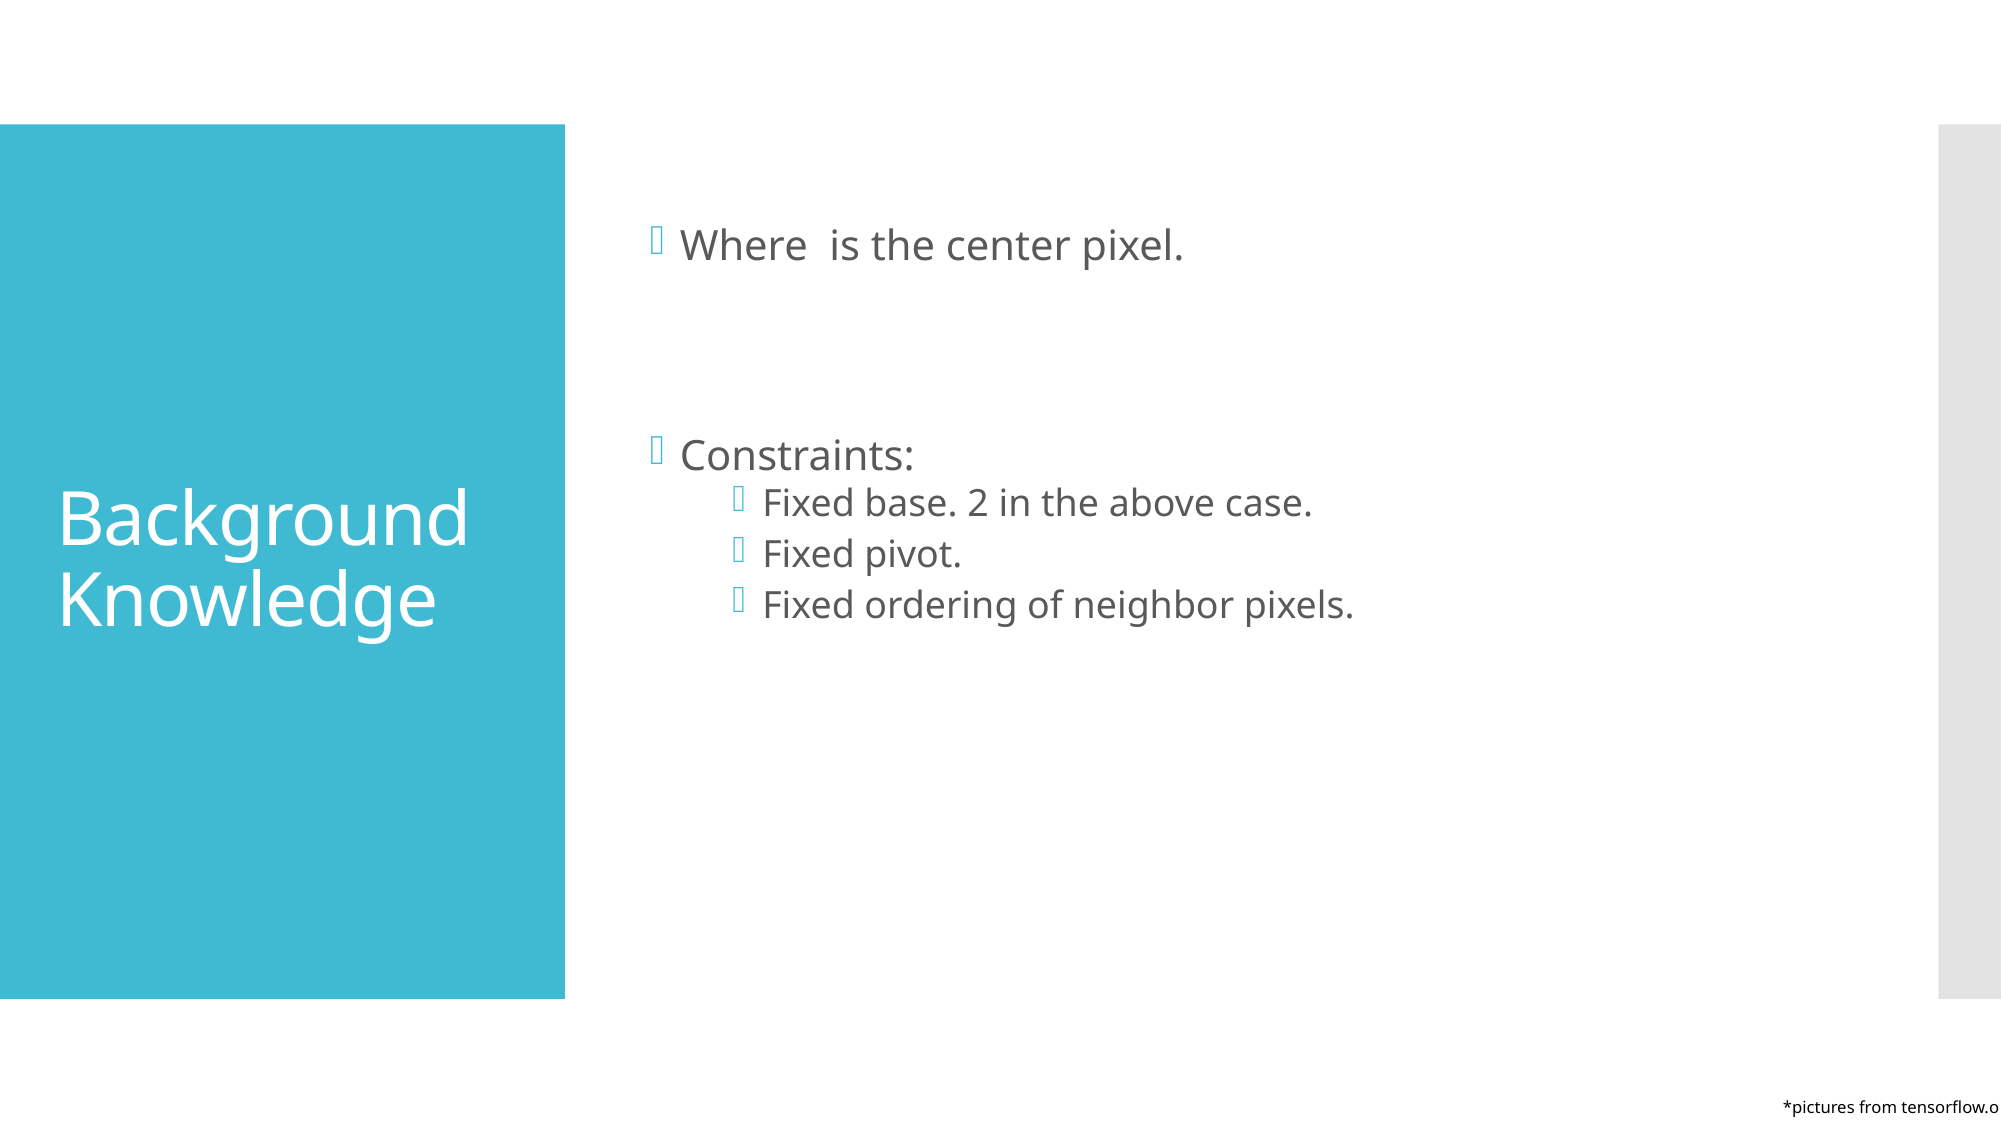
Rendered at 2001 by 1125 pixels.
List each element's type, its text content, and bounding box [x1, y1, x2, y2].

title Background Knowledge [41, 184, 525, 940]
text_box *pictures from tensorflow.org [1768, 1089, 2000, 1125]
